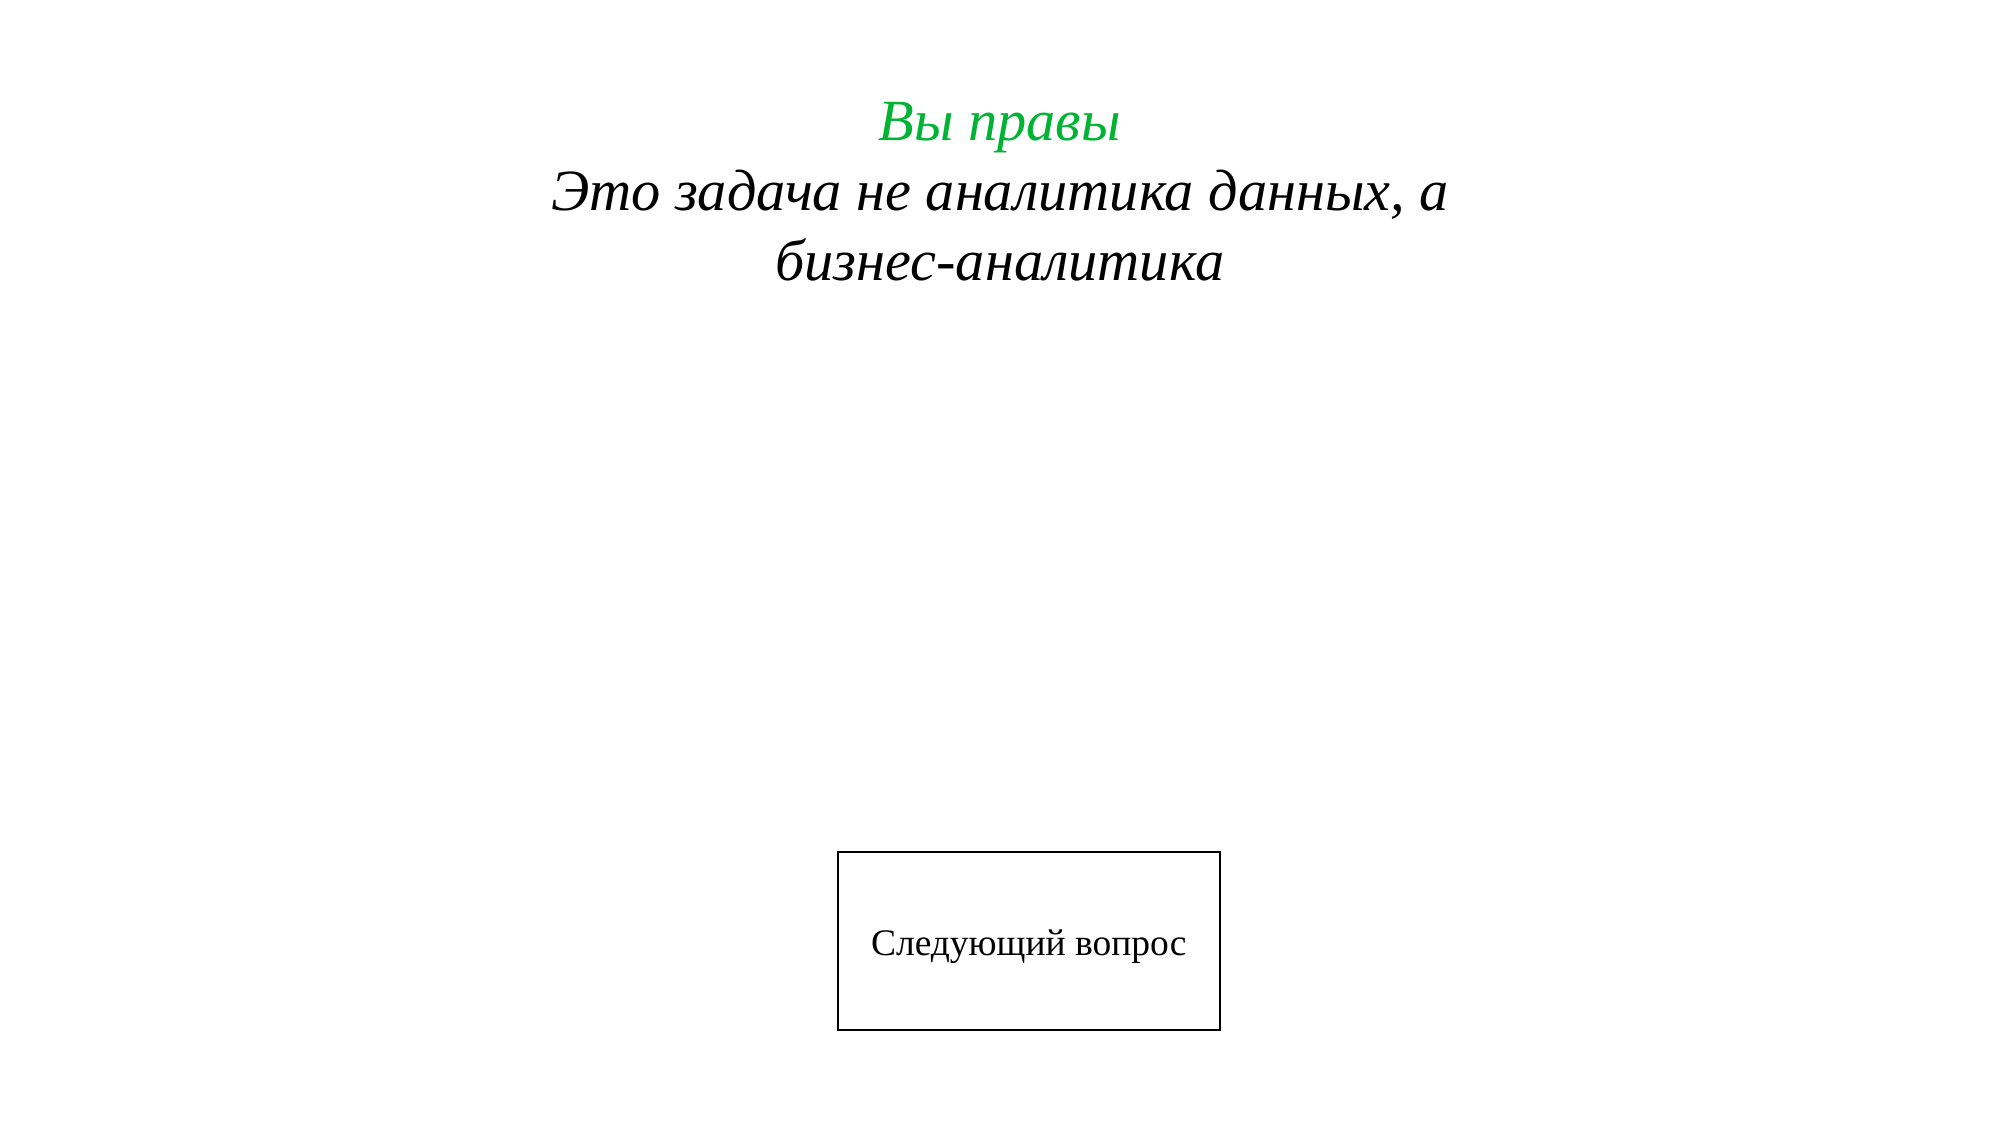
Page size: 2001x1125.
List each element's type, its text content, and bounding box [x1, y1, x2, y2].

text_box Вы правы Это задача не аналитика данных, а бизнес-аналитика [500, 74, 1500, 300]
text_box Следующий вопрос [837, 851, 1221, 1031]
